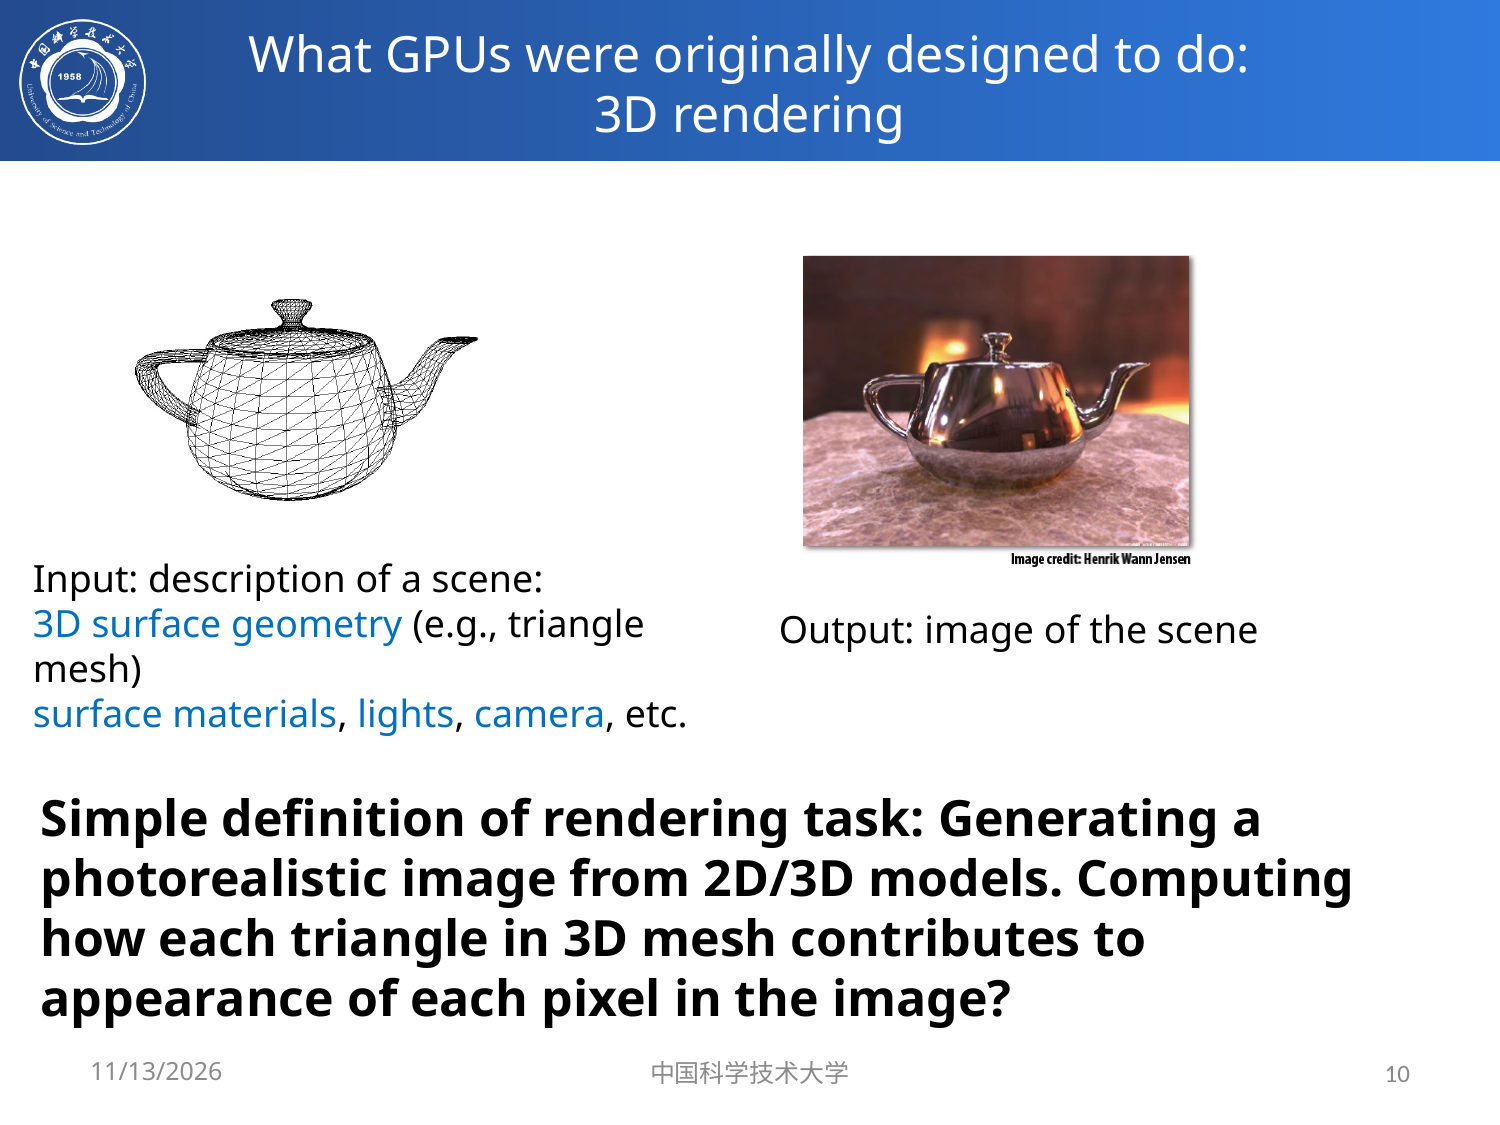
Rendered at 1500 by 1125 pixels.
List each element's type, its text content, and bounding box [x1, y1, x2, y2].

footer 中国科学技术大学 [512, 1042, 988, 1103]
title What GPUs were originally designed to do: 3D rendering [103, 41, 1397, 124]
text_box Output: image of the scene [764, 598, 1274, 659]
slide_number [75, 1042, 425, 1103]
text_box Simple definition of rendering task: Generating a photorealistic image from 2D/3D models. Computing how each triangle in 3D mesh contributes to appearance of each pixel in the image? [25, 778, 1397, 1034]
slide_number 10 [1074, 1042, 1425, 1103]
picture [19, 19, 146, 145]
picture [802, 255, 1199, 569]
picture [126, 279, 478, 508]
text_box Input: description of a scene: 3D surface geometry (e.g., triangle mesh) surface materials, lights, camera, etc. [18, 547, 769, 743]
